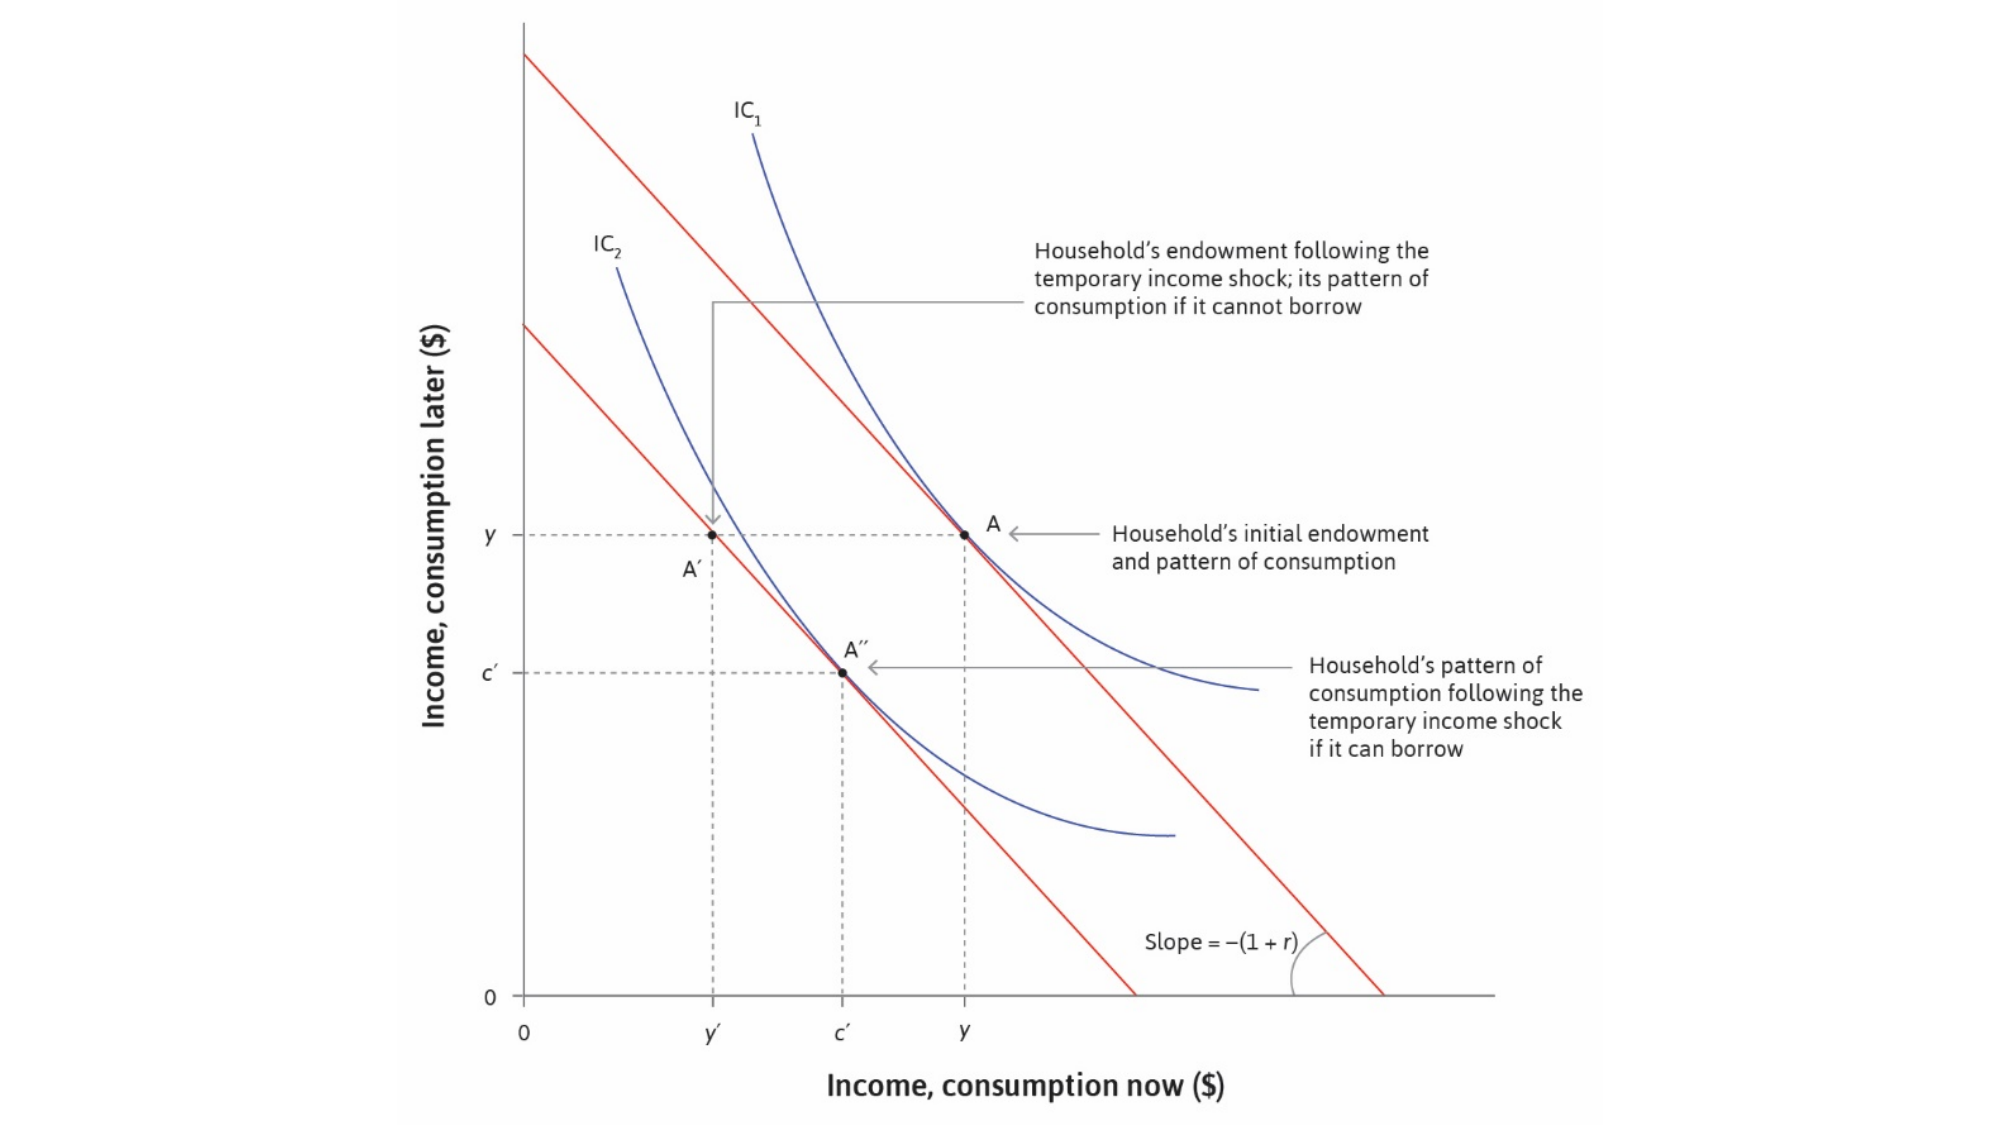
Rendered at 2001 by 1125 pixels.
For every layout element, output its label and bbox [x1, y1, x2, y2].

picture [397, 0, 1603, 1125]
